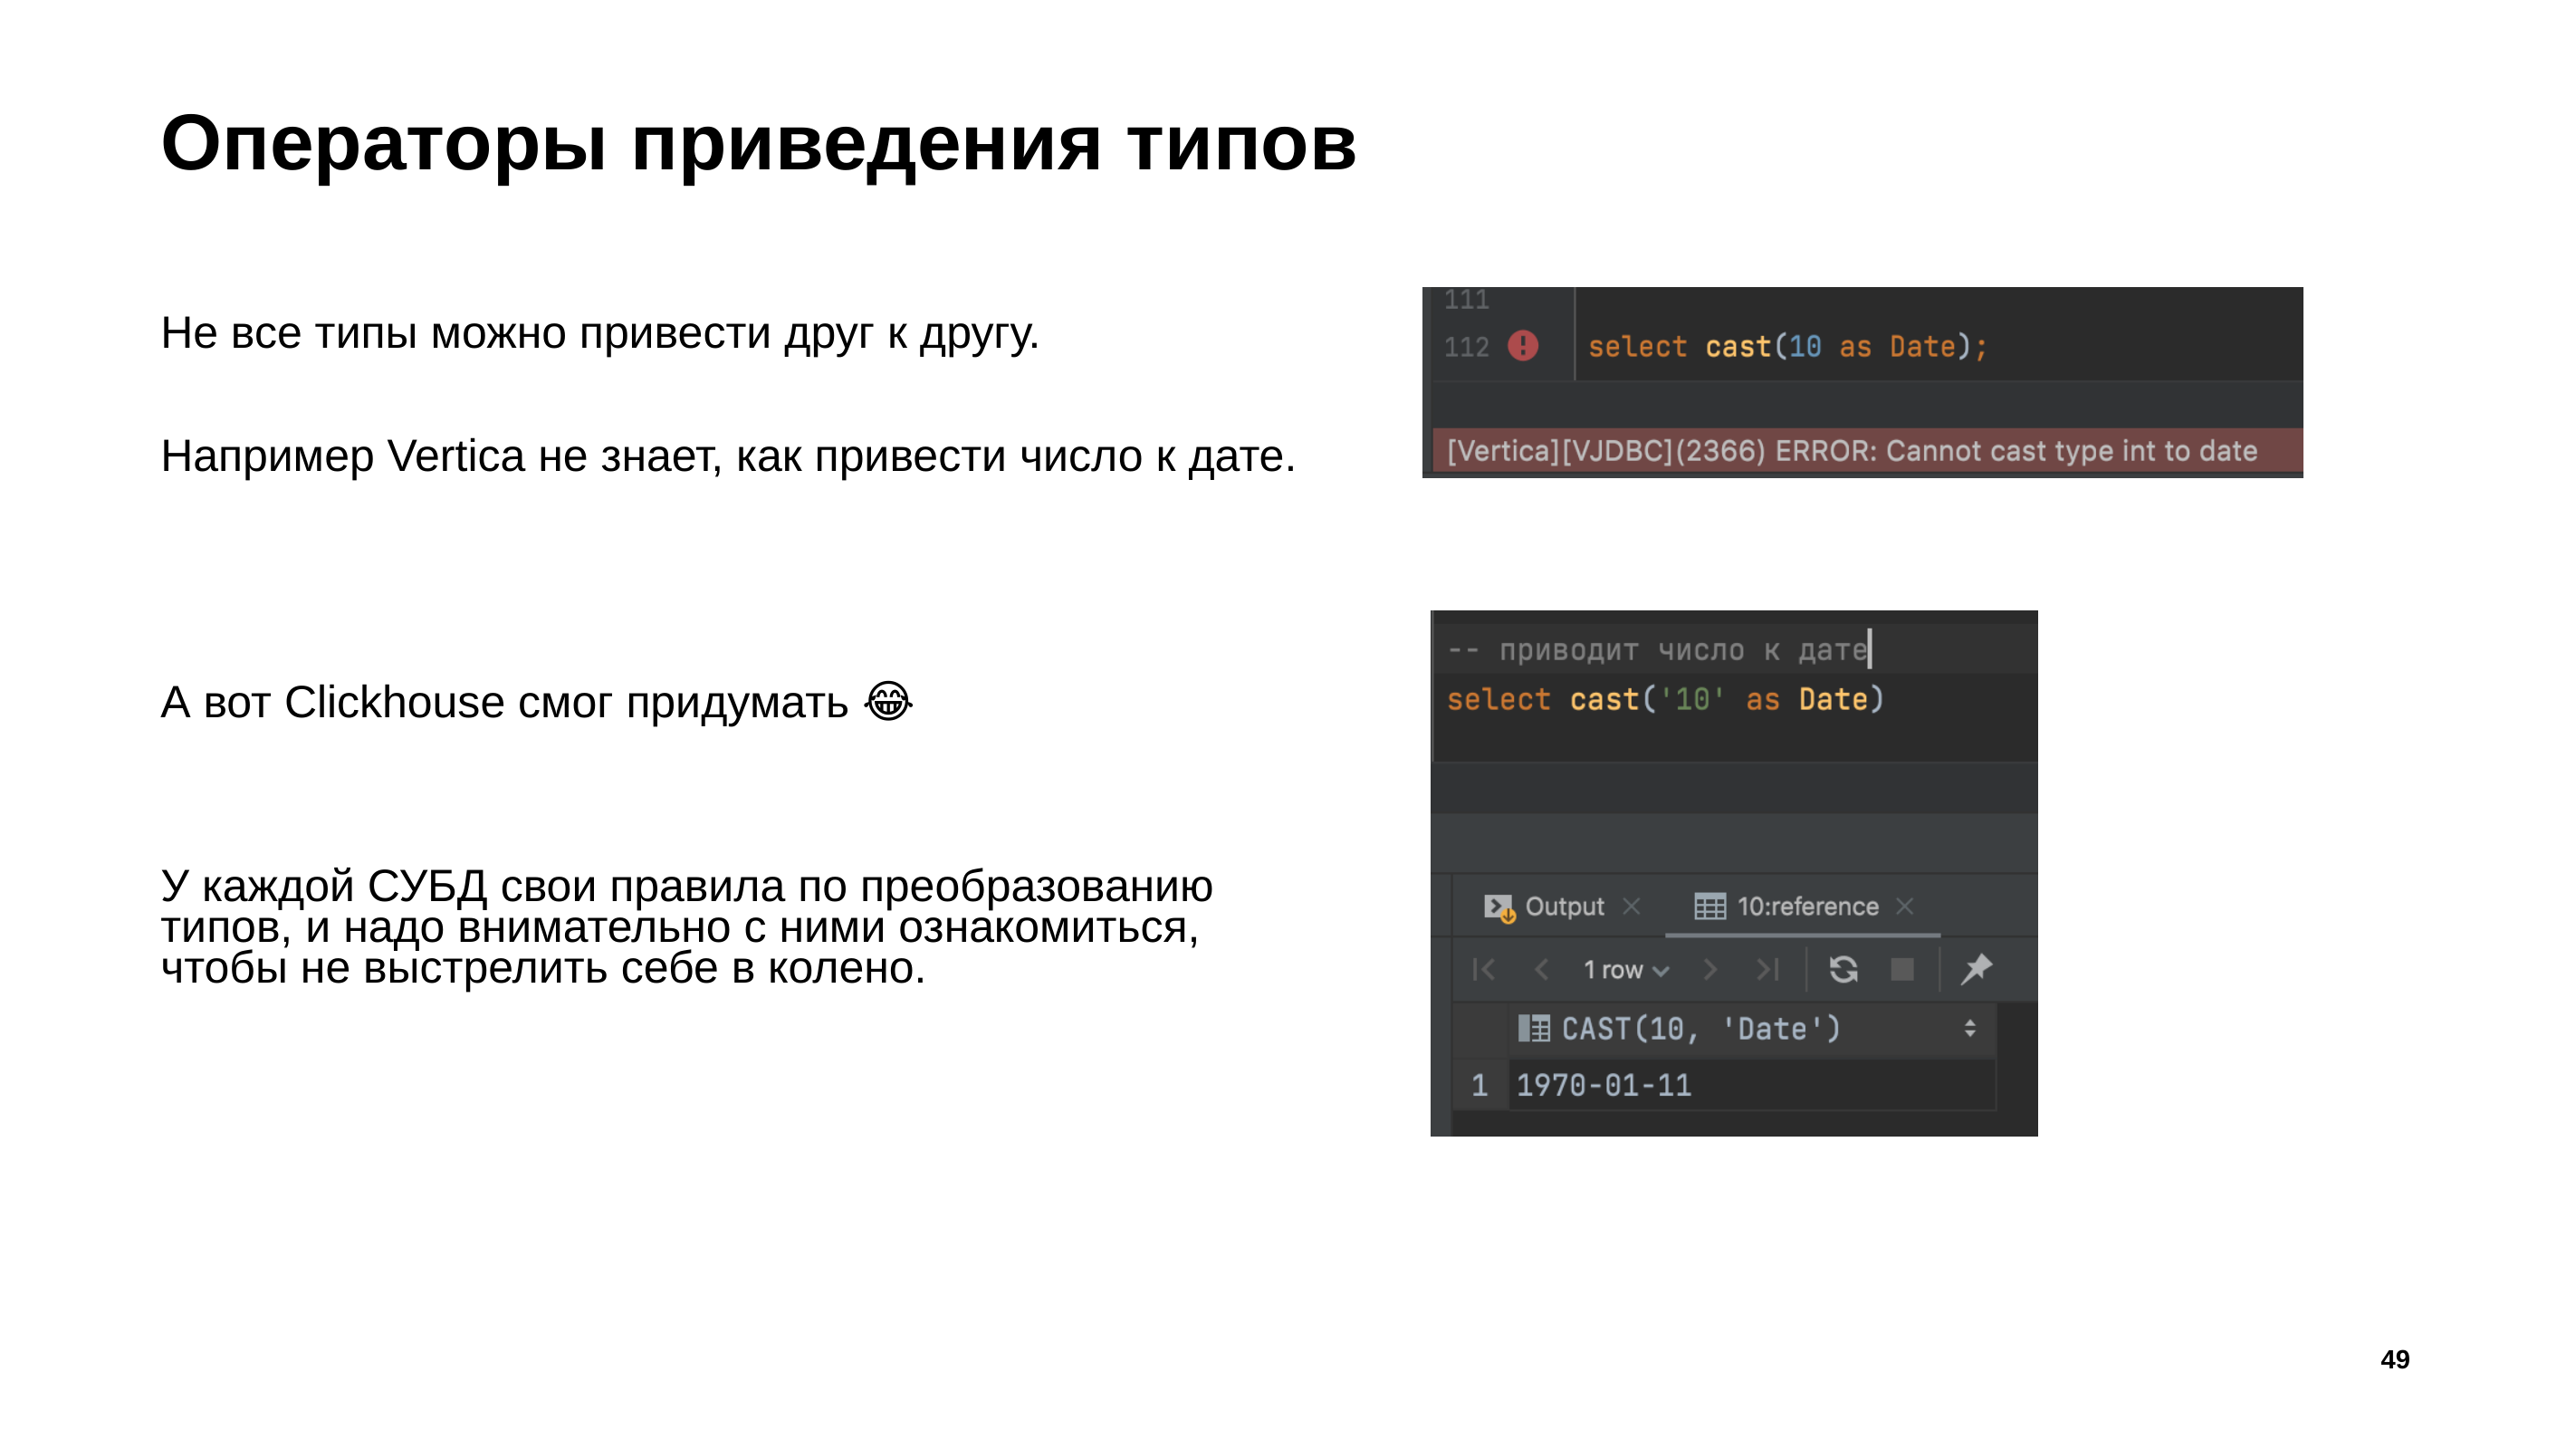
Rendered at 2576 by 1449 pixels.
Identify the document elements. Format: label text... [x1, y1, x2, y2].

slide_number 49 [2278, 1330, 2418, 1384]
picture [1422, 287, 2304, 478]
title Операторы приведения типов [160, 85, 2415, 252]
picture [1431, 610, 2038, 1137]
list Не все типы можно привести друг к другу. Например Vertica не знает, как привести число к дате. А вот Clickhouse смог придумать 😂 У каждой СУБД свои правила по преобразованию типов, и надо внимательно с ними ознакомиться, чтобы не выстрелить себе в колено. [160, 300, 1333, 1221]
